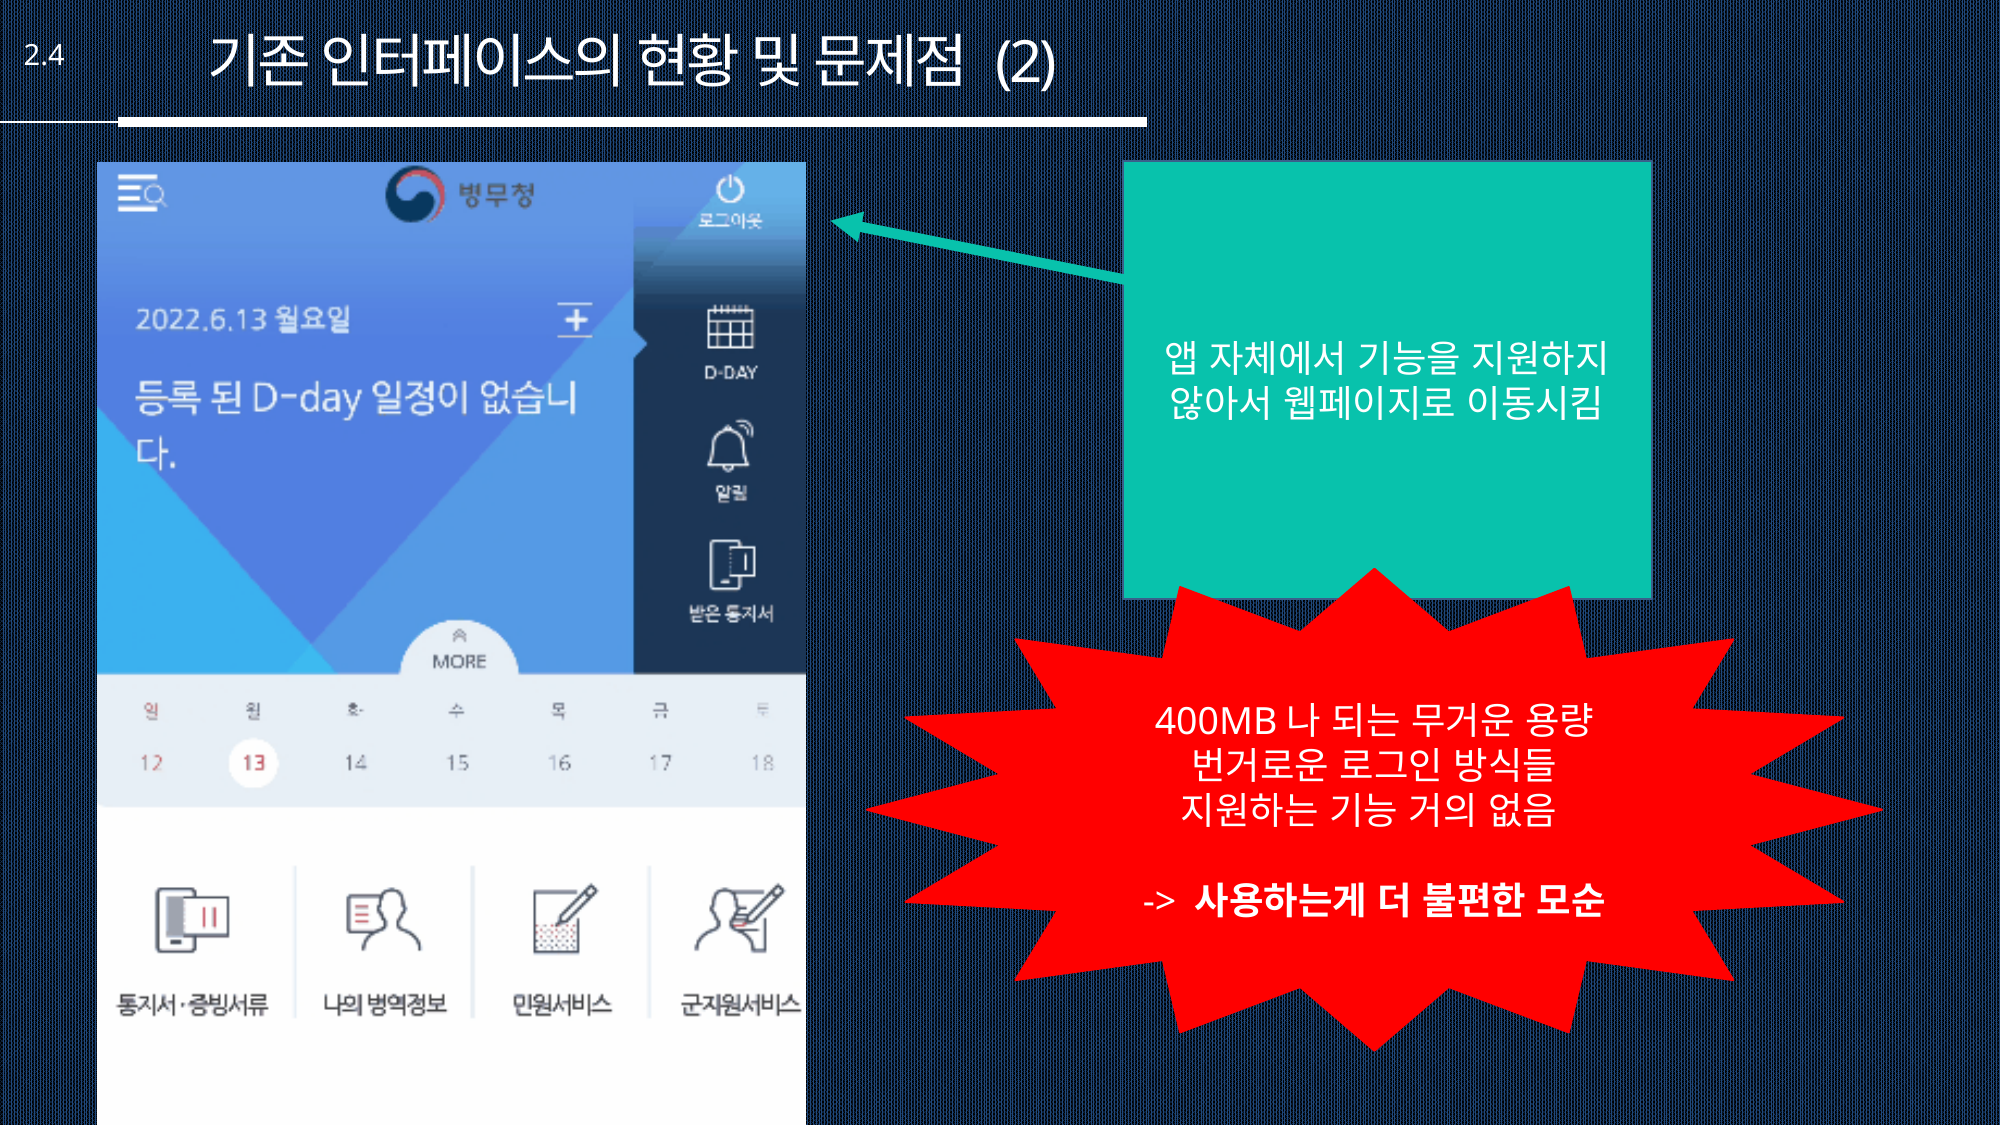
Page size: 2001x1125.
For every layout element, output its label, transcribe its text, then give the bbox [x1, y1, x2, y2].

text_box 기존 인터페이스의 현황 및 문제점 (2) [192, 16, 1073, 102]
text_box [830, 160, 1652, 599]
picture [96, 162, 806, 1125]
text_box 2.4 [8, 28, 80, 79]
text_box 400MB나 되는 무거운 용량 번거로운 로그인 방식들 지원하는 기능 거의 없음 -> 사용하는게 더 불편한 모순 [865, 608, 1884, 1052]
